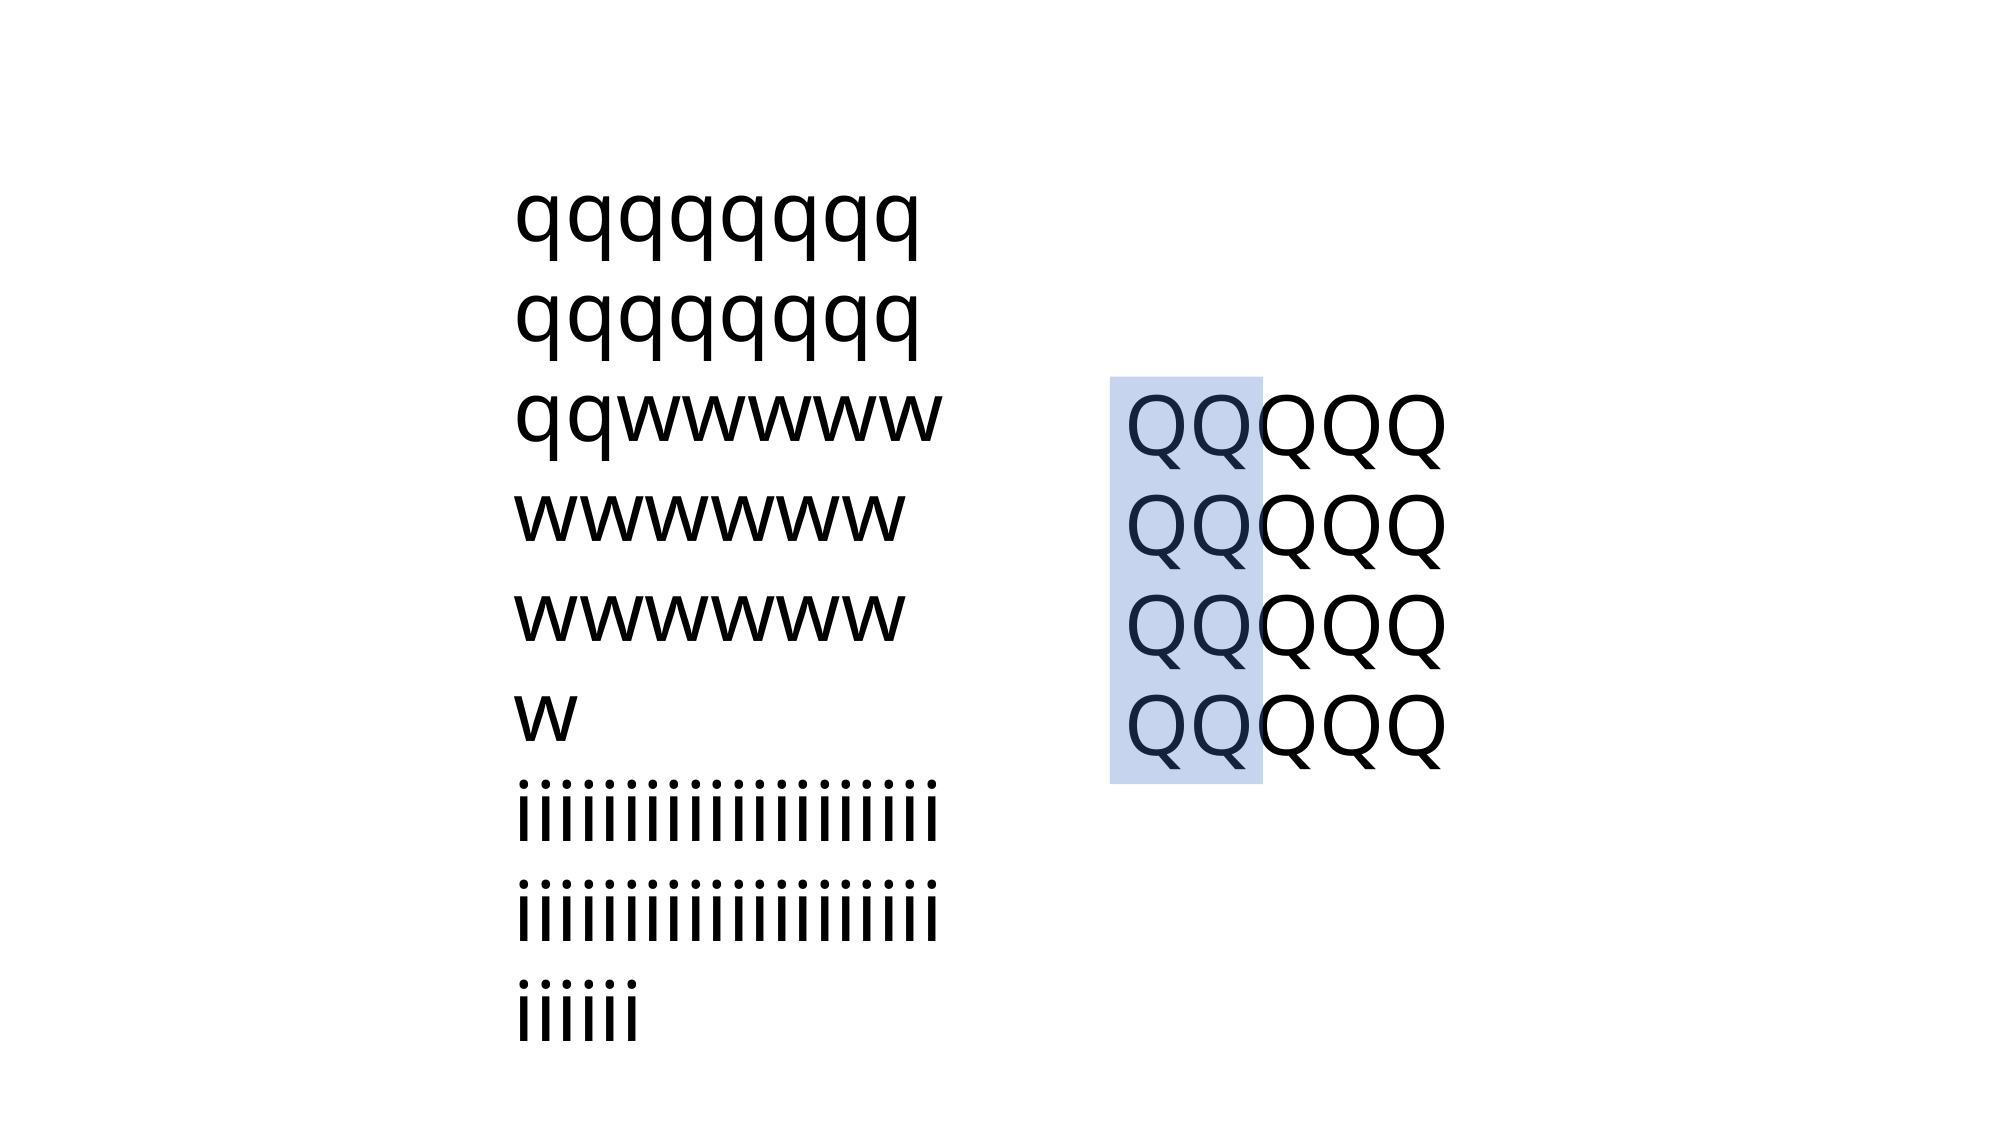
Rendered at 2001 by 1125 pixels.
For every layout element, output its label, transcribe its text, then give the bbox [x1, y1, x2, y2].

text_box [1109, 365, 1501, 785]
text_box qqqqqqqqqqqqqqqqqqwwwwwwwwwwwwwwwwww iiiiiiiiiiiiiiiiiiiiiiiiiiiiiiiiiiiiiiiiiiiiii [498, 151, 961, 1066]
